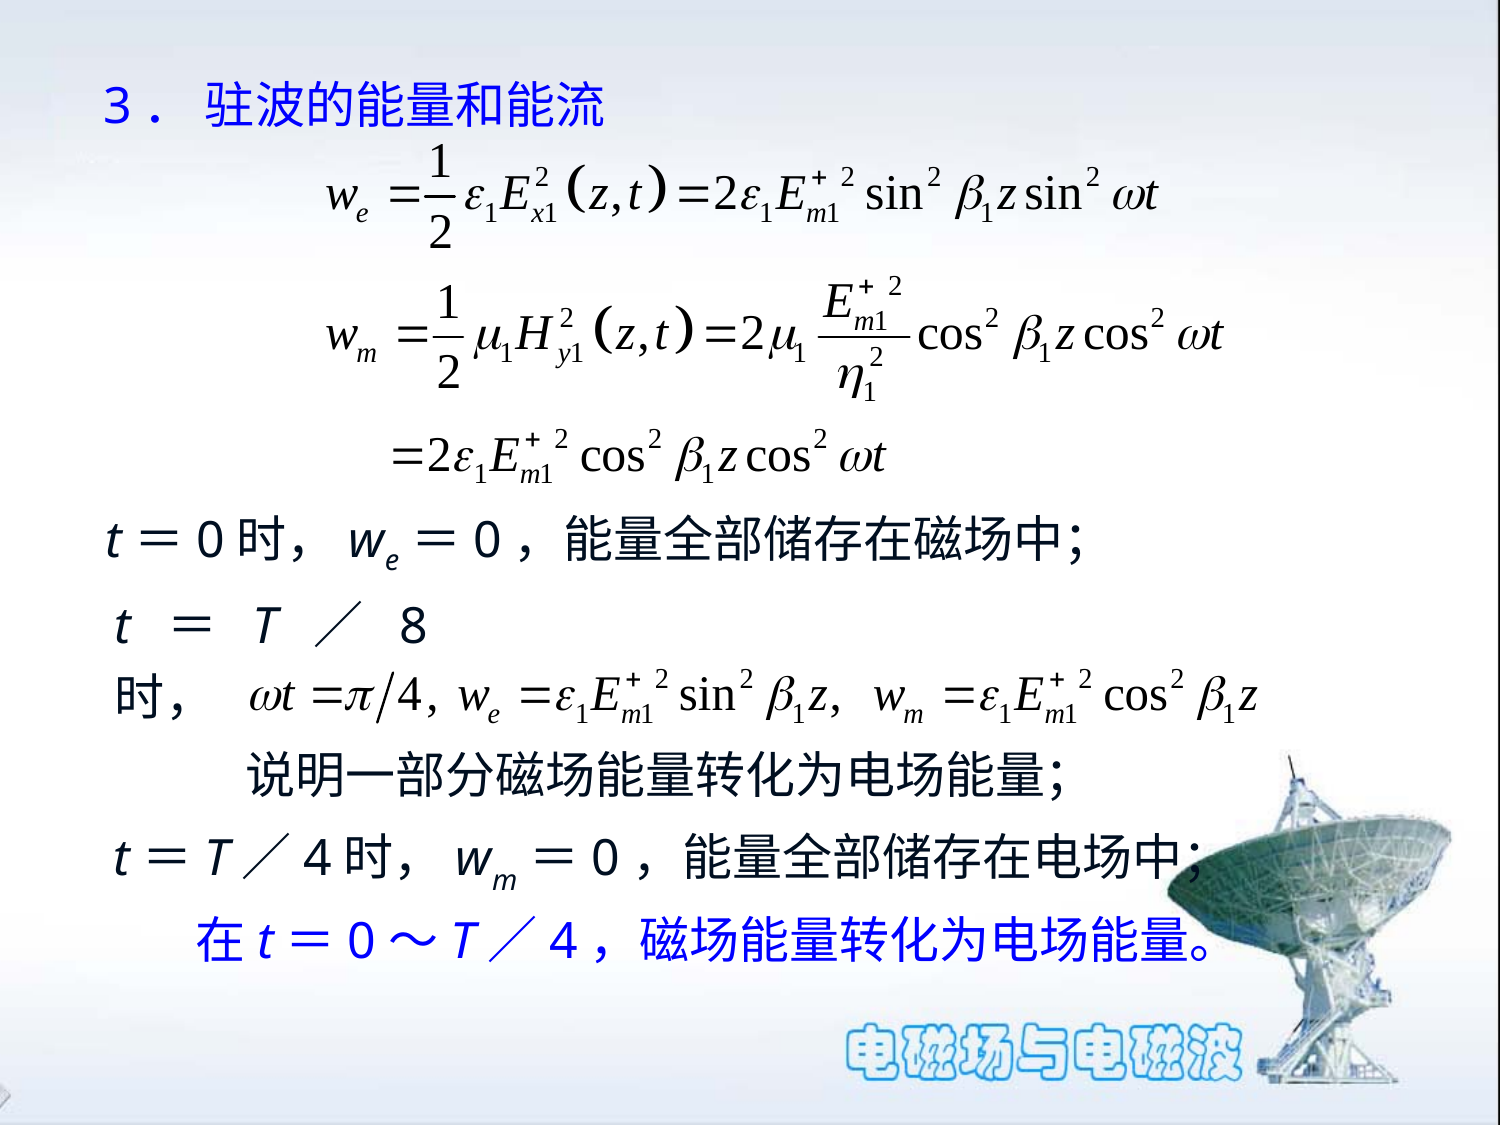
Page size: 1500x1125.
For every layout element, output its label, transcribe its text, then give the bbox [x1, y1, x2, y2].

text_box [316, 128, 1235, 496]
text_box t＝0时，we＝0，能量全部储存在磁场中； [0, 486, 1459, 584]
picture [0, 0, 1500, 1125]
text_box t＝T／8时， [100, 574, 455, 733]
text_box 3． 驻波的能量和能流 [88, 66, 774, 142]
text_box 说明一部分磁场能量转化为电场能量； [230, 735, 1111, 811]
text_box 在t＝0～T／4，磁场能量转化为电场能量。 [180, 900, 1447, 976]
text_box t＝T／4时，wm＝0，能量全部储存在电场中； [7, 817, 1445, 904]
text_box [241, 656, 1271, 736]
